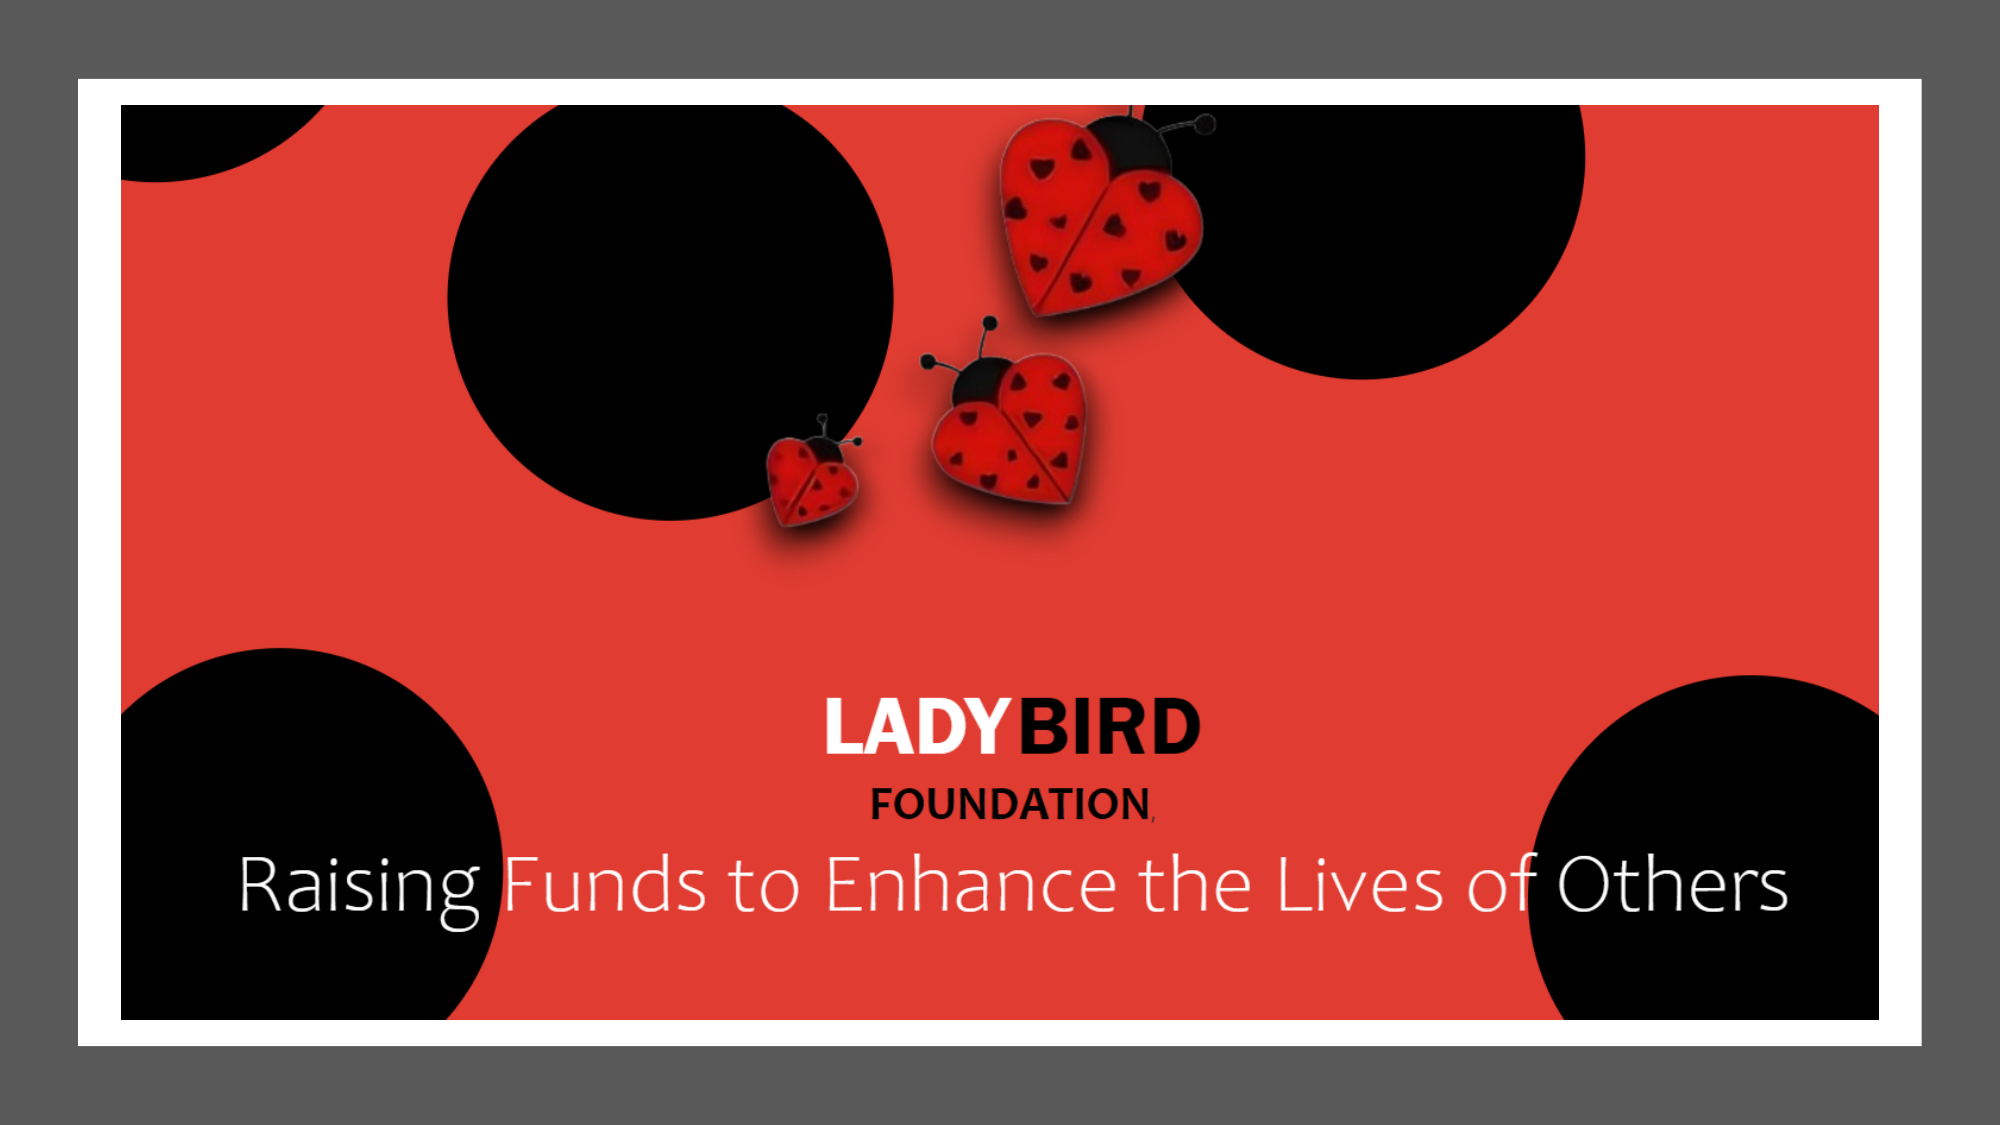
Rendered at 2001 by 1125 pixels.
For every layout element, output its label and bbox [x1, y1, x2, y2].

text_box [77, 77, 1923, 1048]
text_box [0, 0, 2000, 1125]
picture [120, 104, 1880, 1020]
